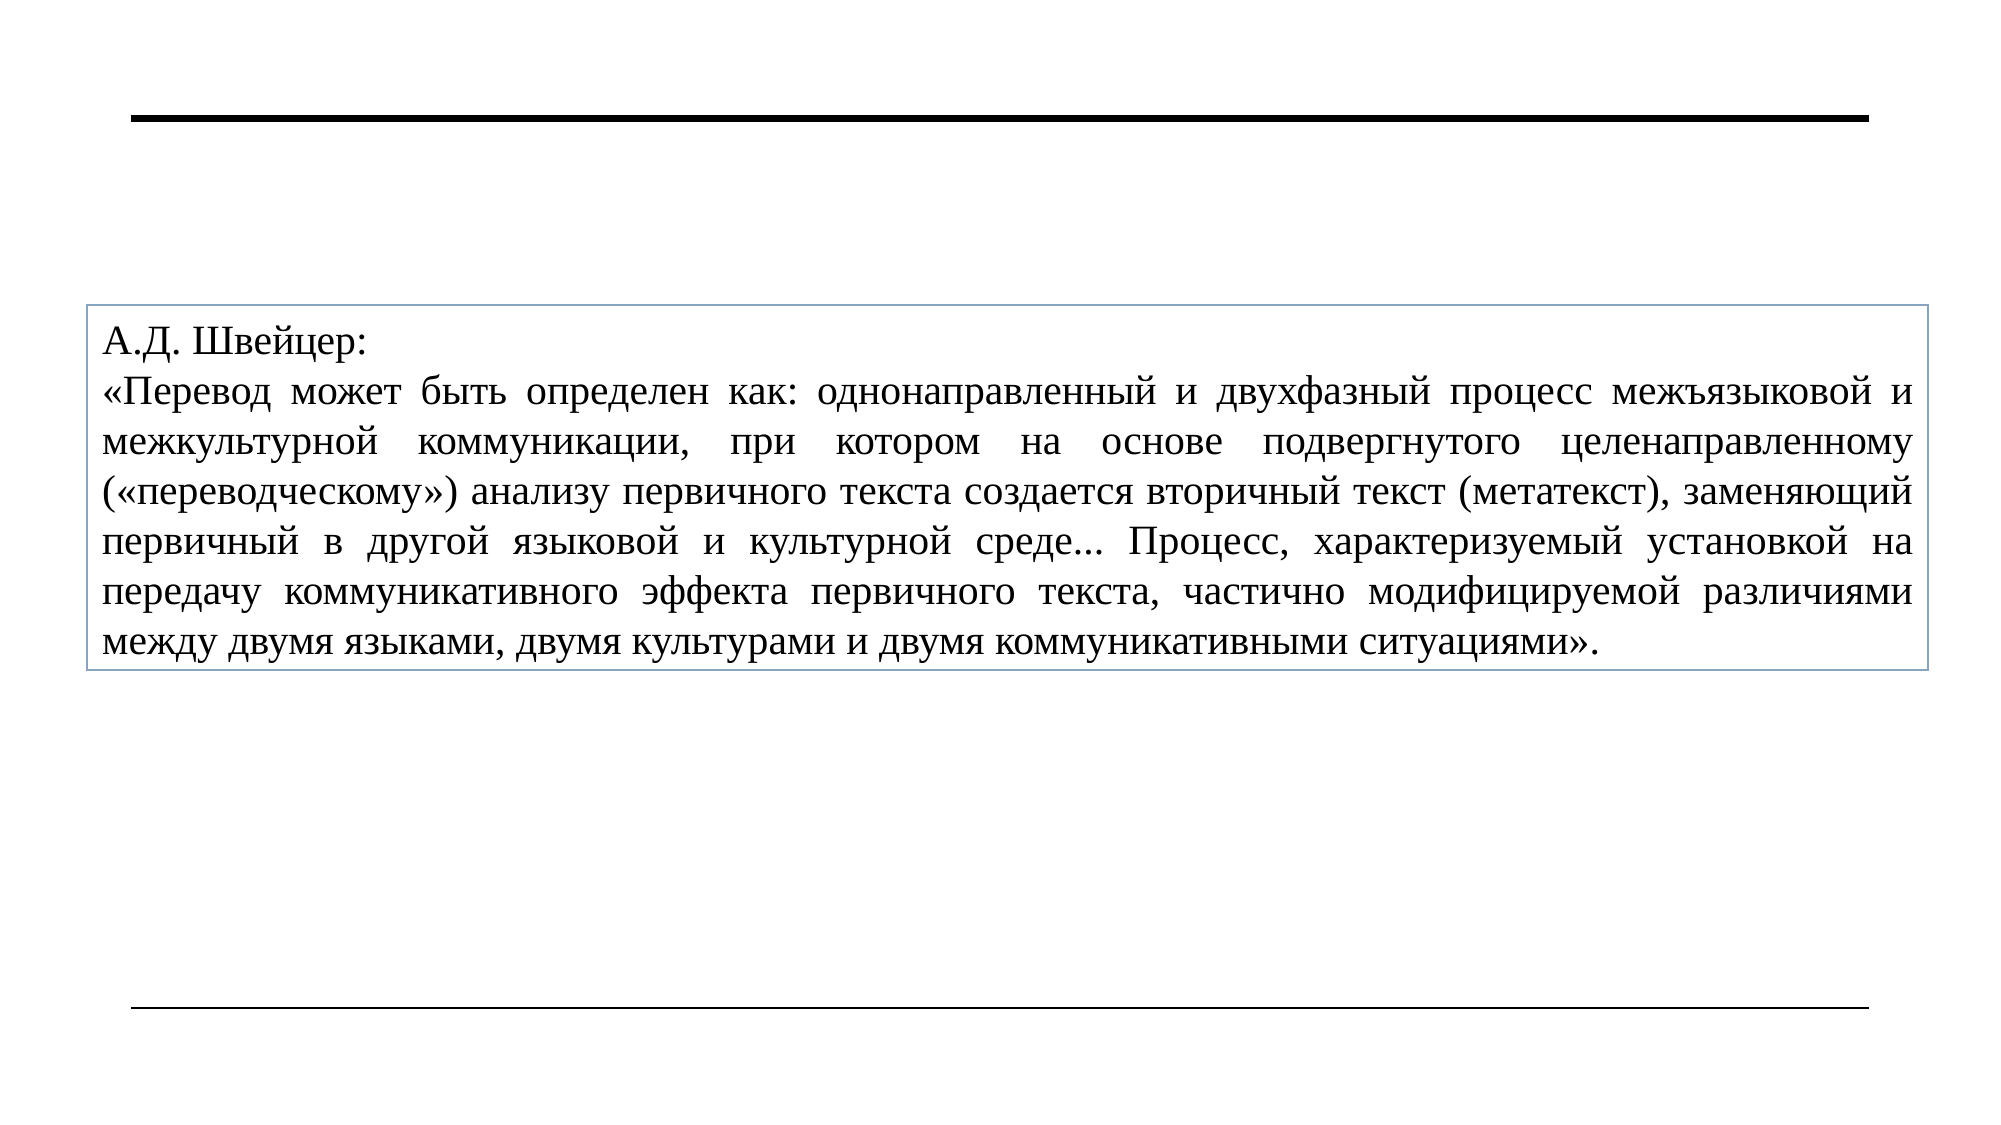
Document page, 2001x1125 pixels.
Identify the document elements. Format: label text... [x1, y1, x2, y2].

text_box А.Д. Швейцер: «Перевод может быть определен как: однонаправленный и двухфазный процесс межъязыковой и межкультурной коммуникации, при котором на основе подвергнутого целенаправленному («переводческому») анализу первичного текста создается вторичный текст (метатекст), заменяющий первичный в другой языковой и культурной среде... Процесс, характеризуемый установкой на передачу коммуникативного эффекта первичного текста, частично модифицируемой различиями между двумя языками, двумя культурами и двумя коммуникативными ситуациями». [86, 304, 1929, 671]
